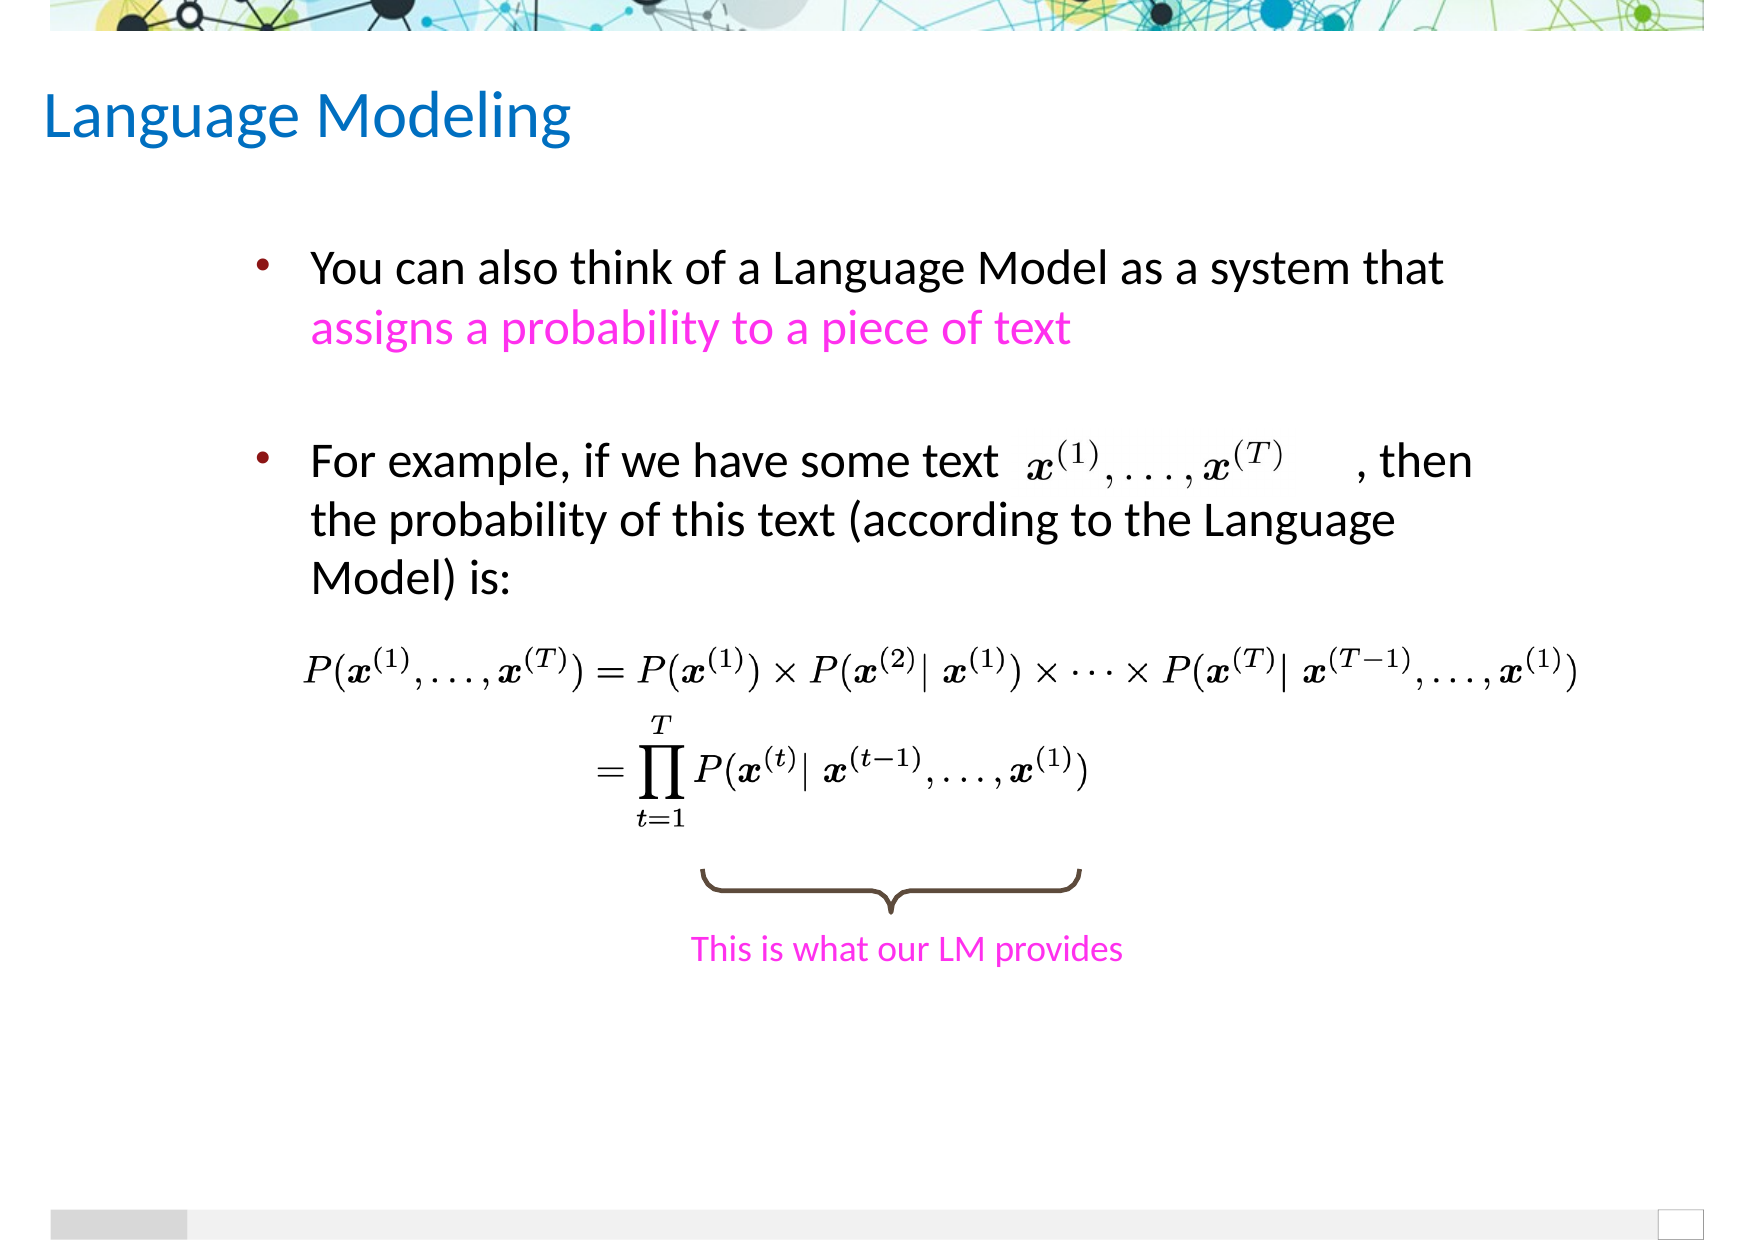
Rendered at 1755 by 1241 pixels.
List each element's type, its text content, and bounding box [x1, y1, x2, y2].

title Language Modeling [43, 70, 1357, 152]
text_box You can also think of a Language Model as a system that assigns a probability to a piece of text For example, if we have some text , then the probability of this text (according to the Language Model) is: [252, 232, 1538, 605]
text_box This is what our LM provides [688, 922, 1129, 970]
text_box [702, 868, 1080, 913]
picture [302, 646, 1576, 828]
picture [50, 0, 1704, 31]
picture [1010, 428, 1297, 498]
